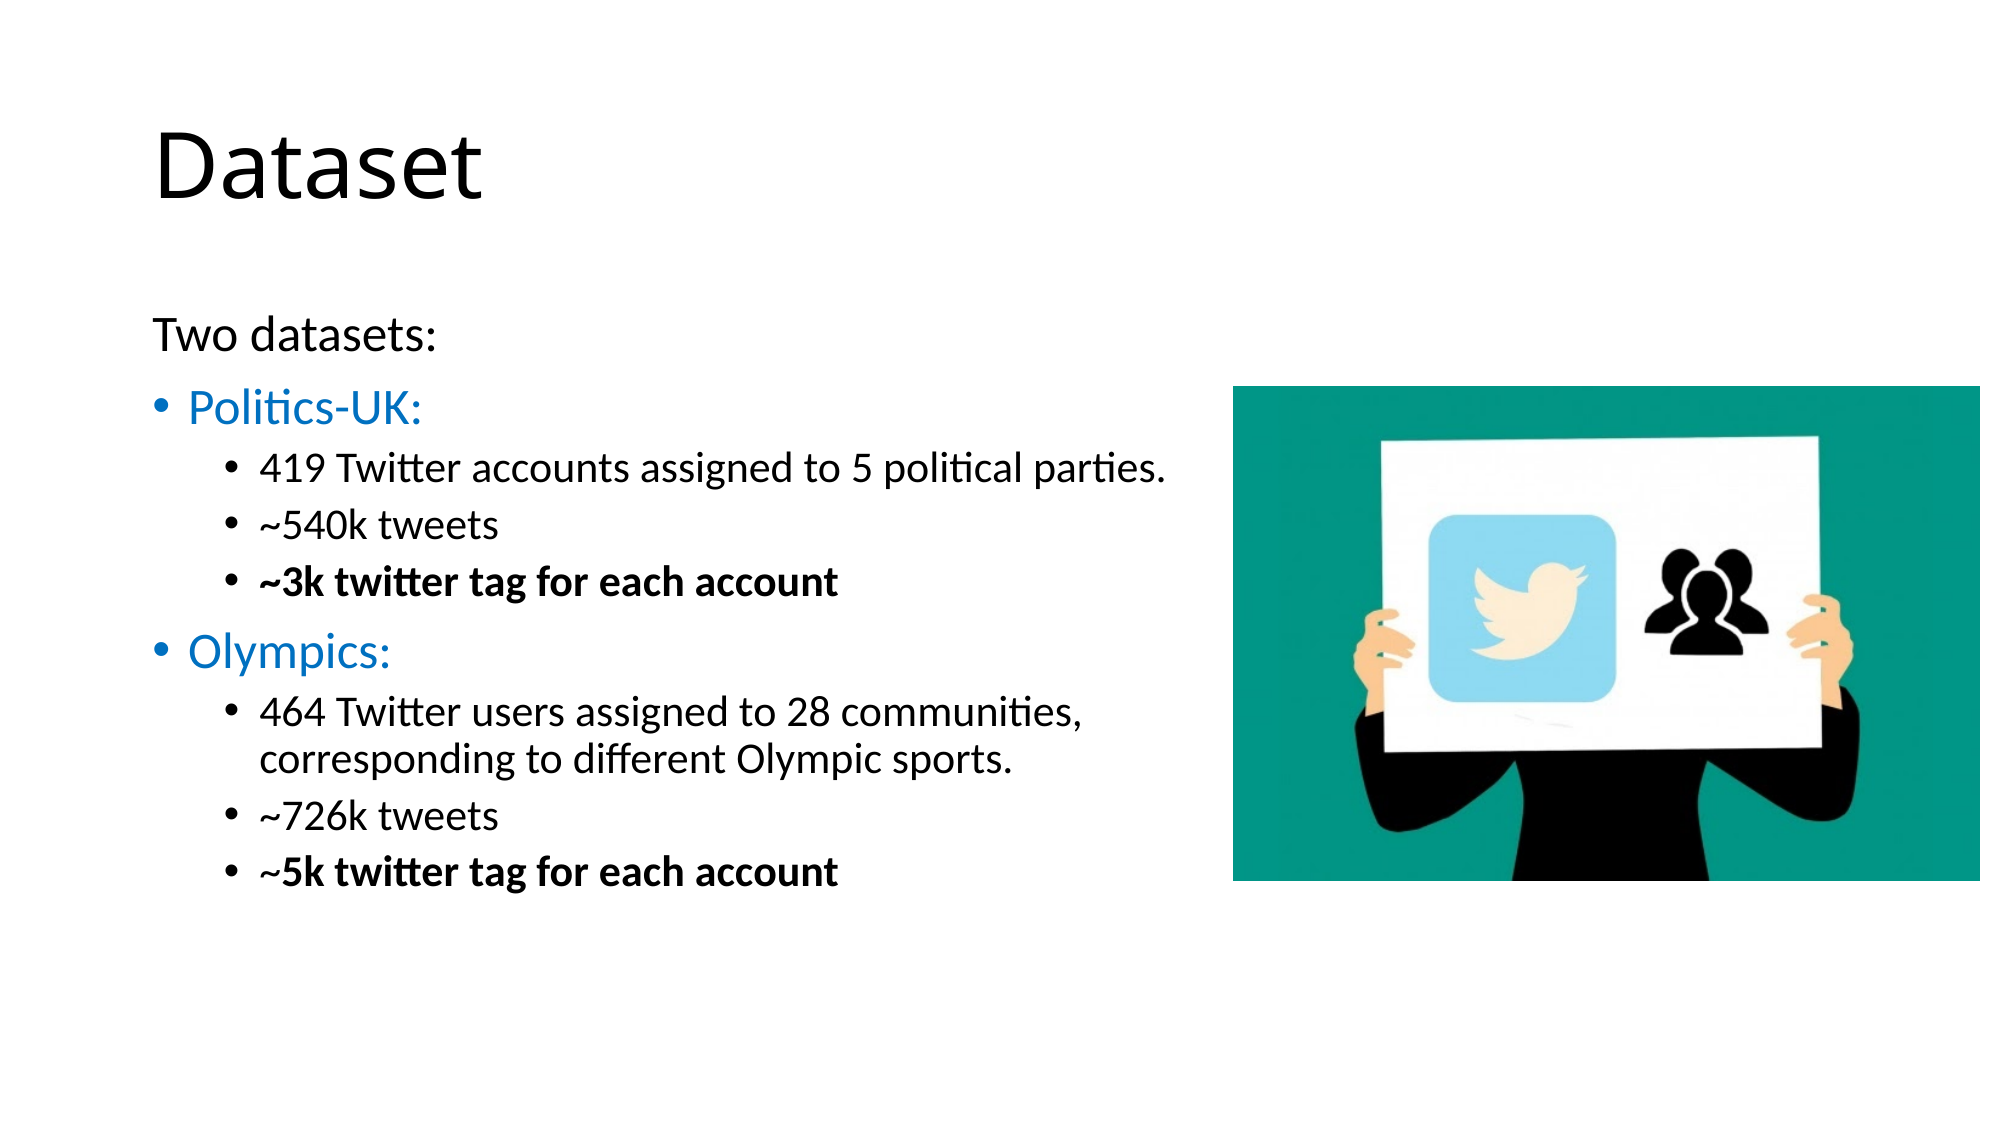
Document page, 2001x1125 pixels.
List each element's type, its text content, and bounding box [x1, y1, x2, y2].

list Two datasets: Politics-UK: 419 Twitter accounts assigned to 5 political parties. ~540k tweets ~3k twitter tag for each account Olympics: 464 Twitter users assigned to 28 communities, corresponding to different Olympic sports. ~726k tweets ~5k twitter tag for each account [137, 299, 1220, 1014]
title Dataset [137, 59, 1863, 278]
picture [1233, 386, 1980, 881]
